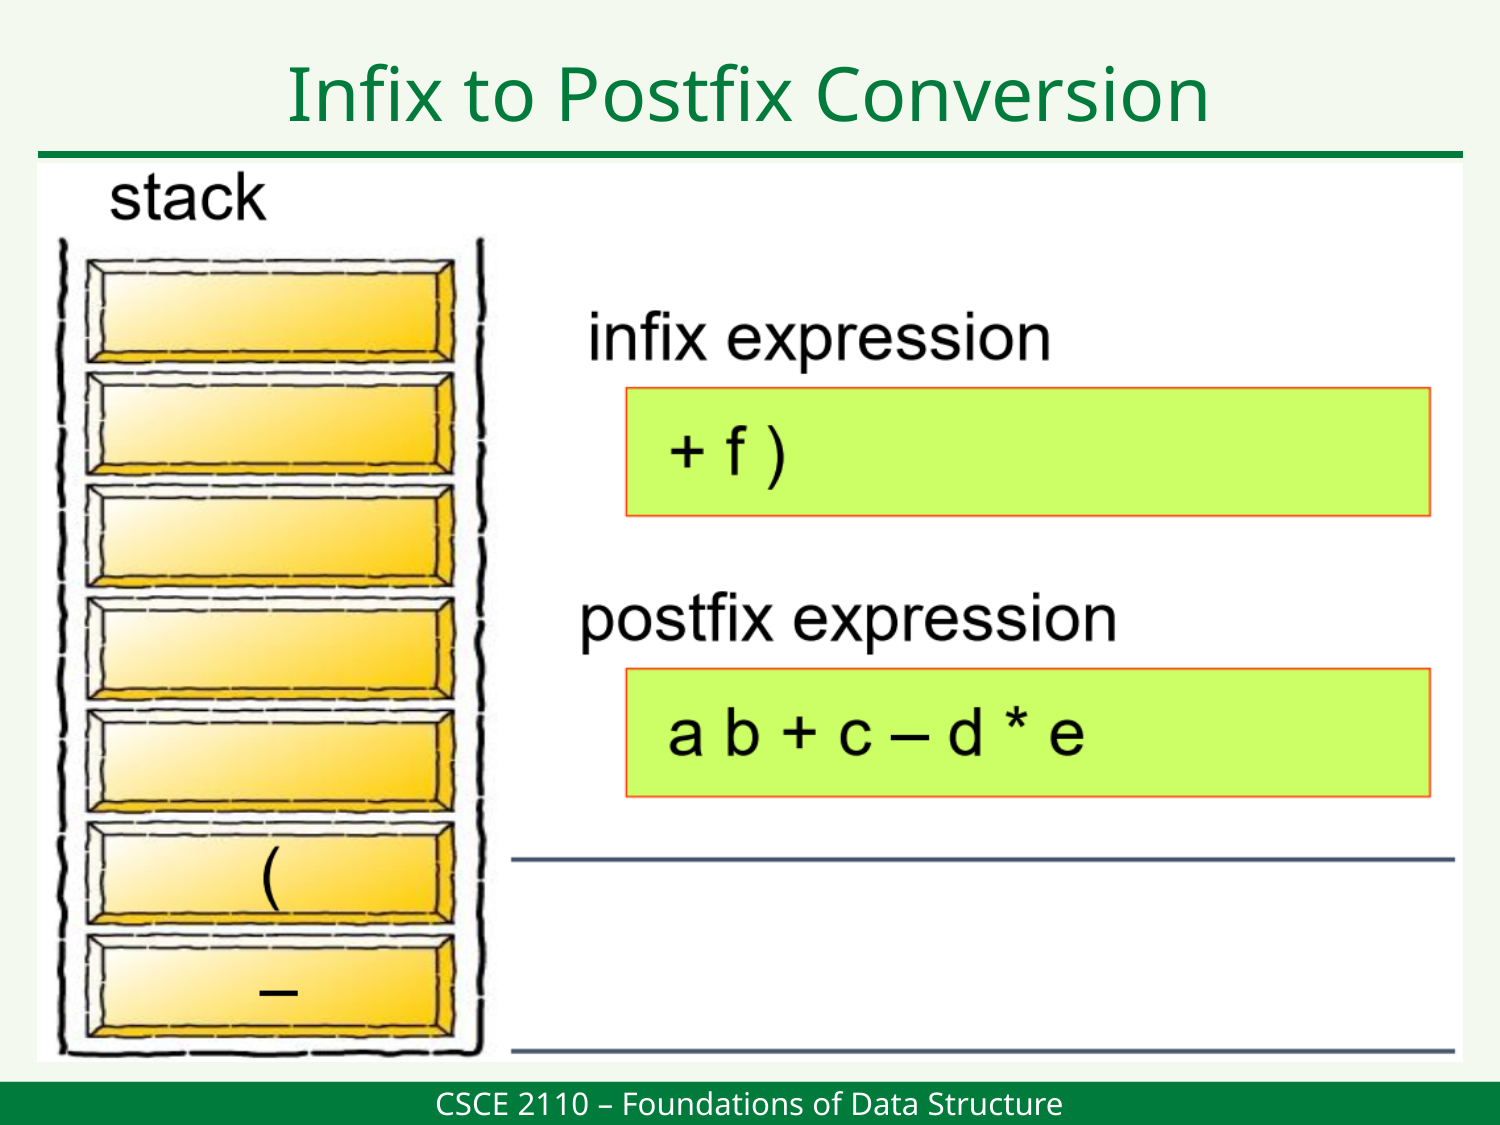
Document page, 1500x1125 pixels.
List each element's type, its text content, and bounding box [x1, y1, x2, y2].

picture [37, 163, 1463, 1063]
text_box Infix to Postfix Conversion [36, 27, 1463, 155]
